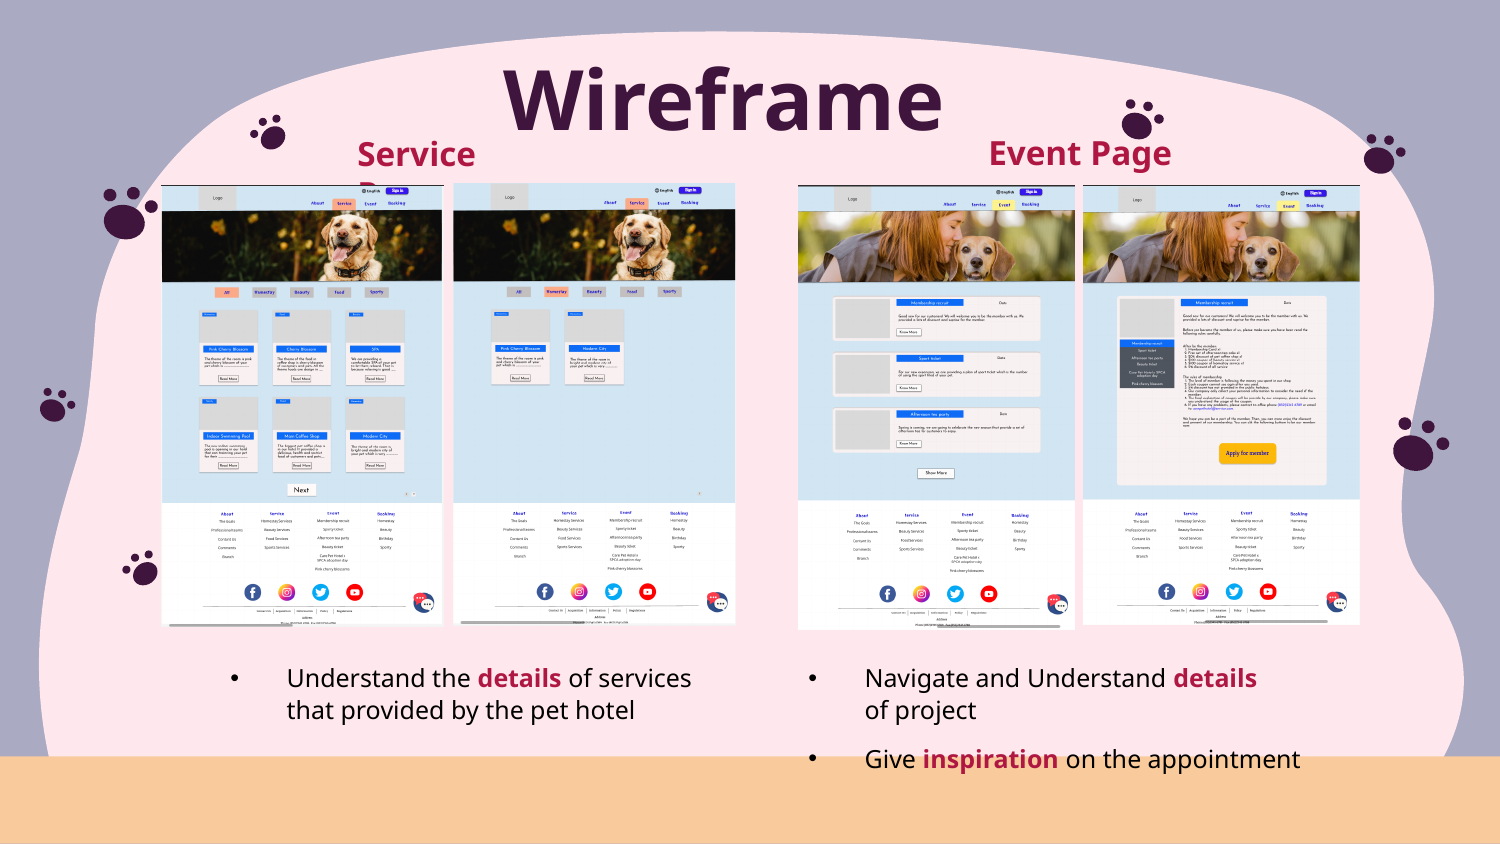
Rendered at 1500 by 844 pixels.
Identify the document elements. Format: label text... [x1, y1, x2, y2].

text_box Event Page [973, 124, 1194, 180]
text_box Understand the details of services that provided by the pet hotel [215, 653, 716, 733]
picture [798, 185, 1076, 630]
picture [1082, 185, 1361, 625]
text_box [1119, 99, 1162, 141]
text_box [99, 185, 156, 241]
picture [160, 185, 444, 628]
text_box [1361, 133, 1404, 175]
text_box Service Page [342, 126, 572, 187]
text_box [252, 115, 288, 150]
picture [452, 183, 736, 627]
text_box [124, 551, 155, 586]
text_box Navigate and Understand details of project Give inspiration on the appointment [793, 653, 1389, 781]
text_box Wireframe [178, 38, 1293, 157]
